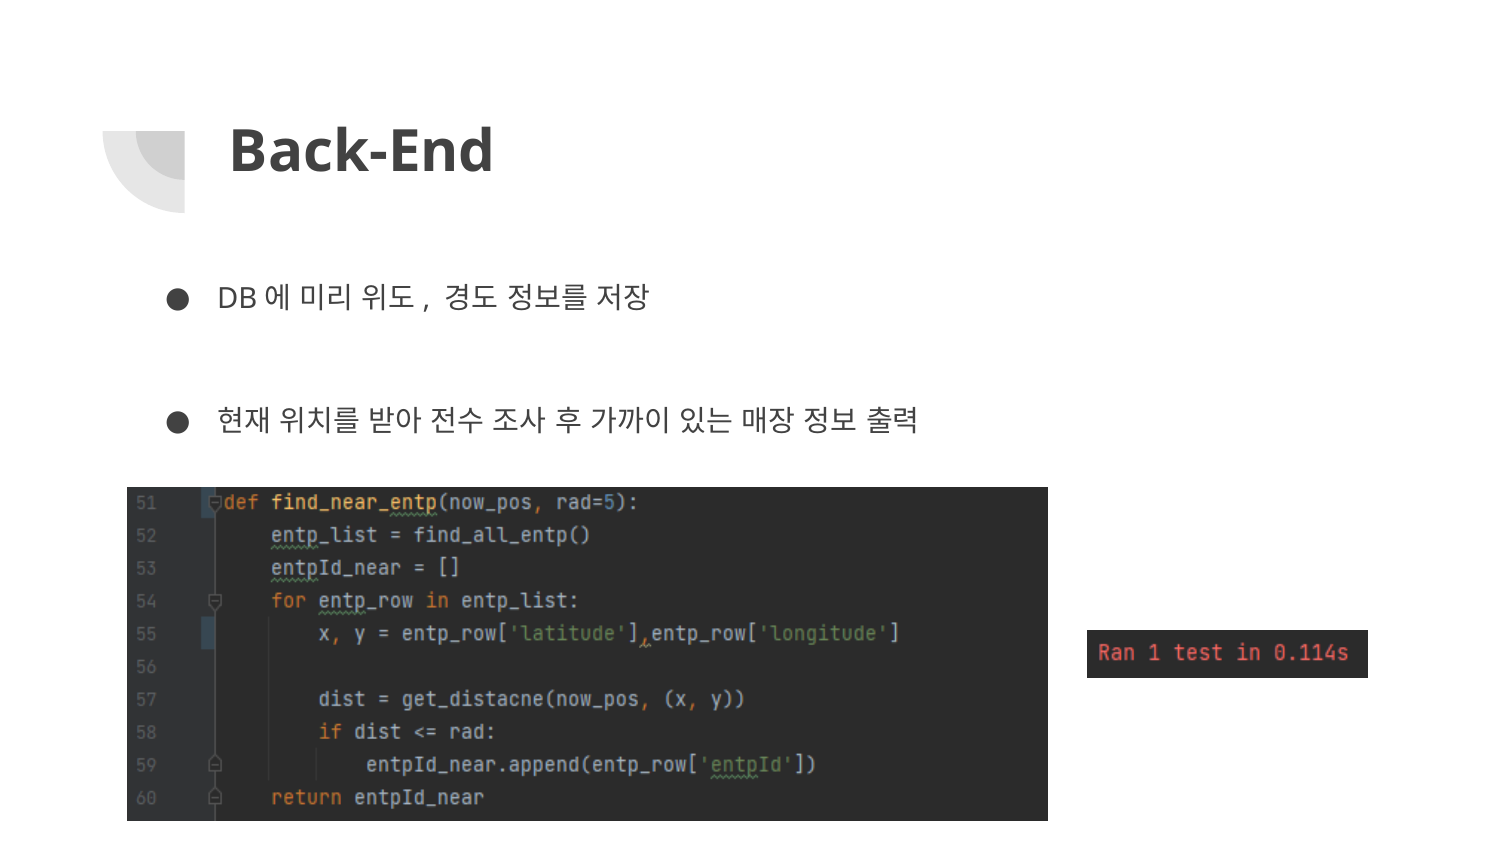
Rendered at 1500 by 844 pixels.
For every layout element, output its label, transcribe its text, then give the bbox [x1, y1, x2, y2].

title Back-End [213, 98, 1368, 262]
list DB에 미리 위도, 경도 정보를 저장 현재 위치를 받아 전수 조사 후 가까이 있는 매장 정보 출력 [127, 262, 1373, 462]
picture [126, 487, 1048, 821]
picture [1087, 630, 1368, 678]
